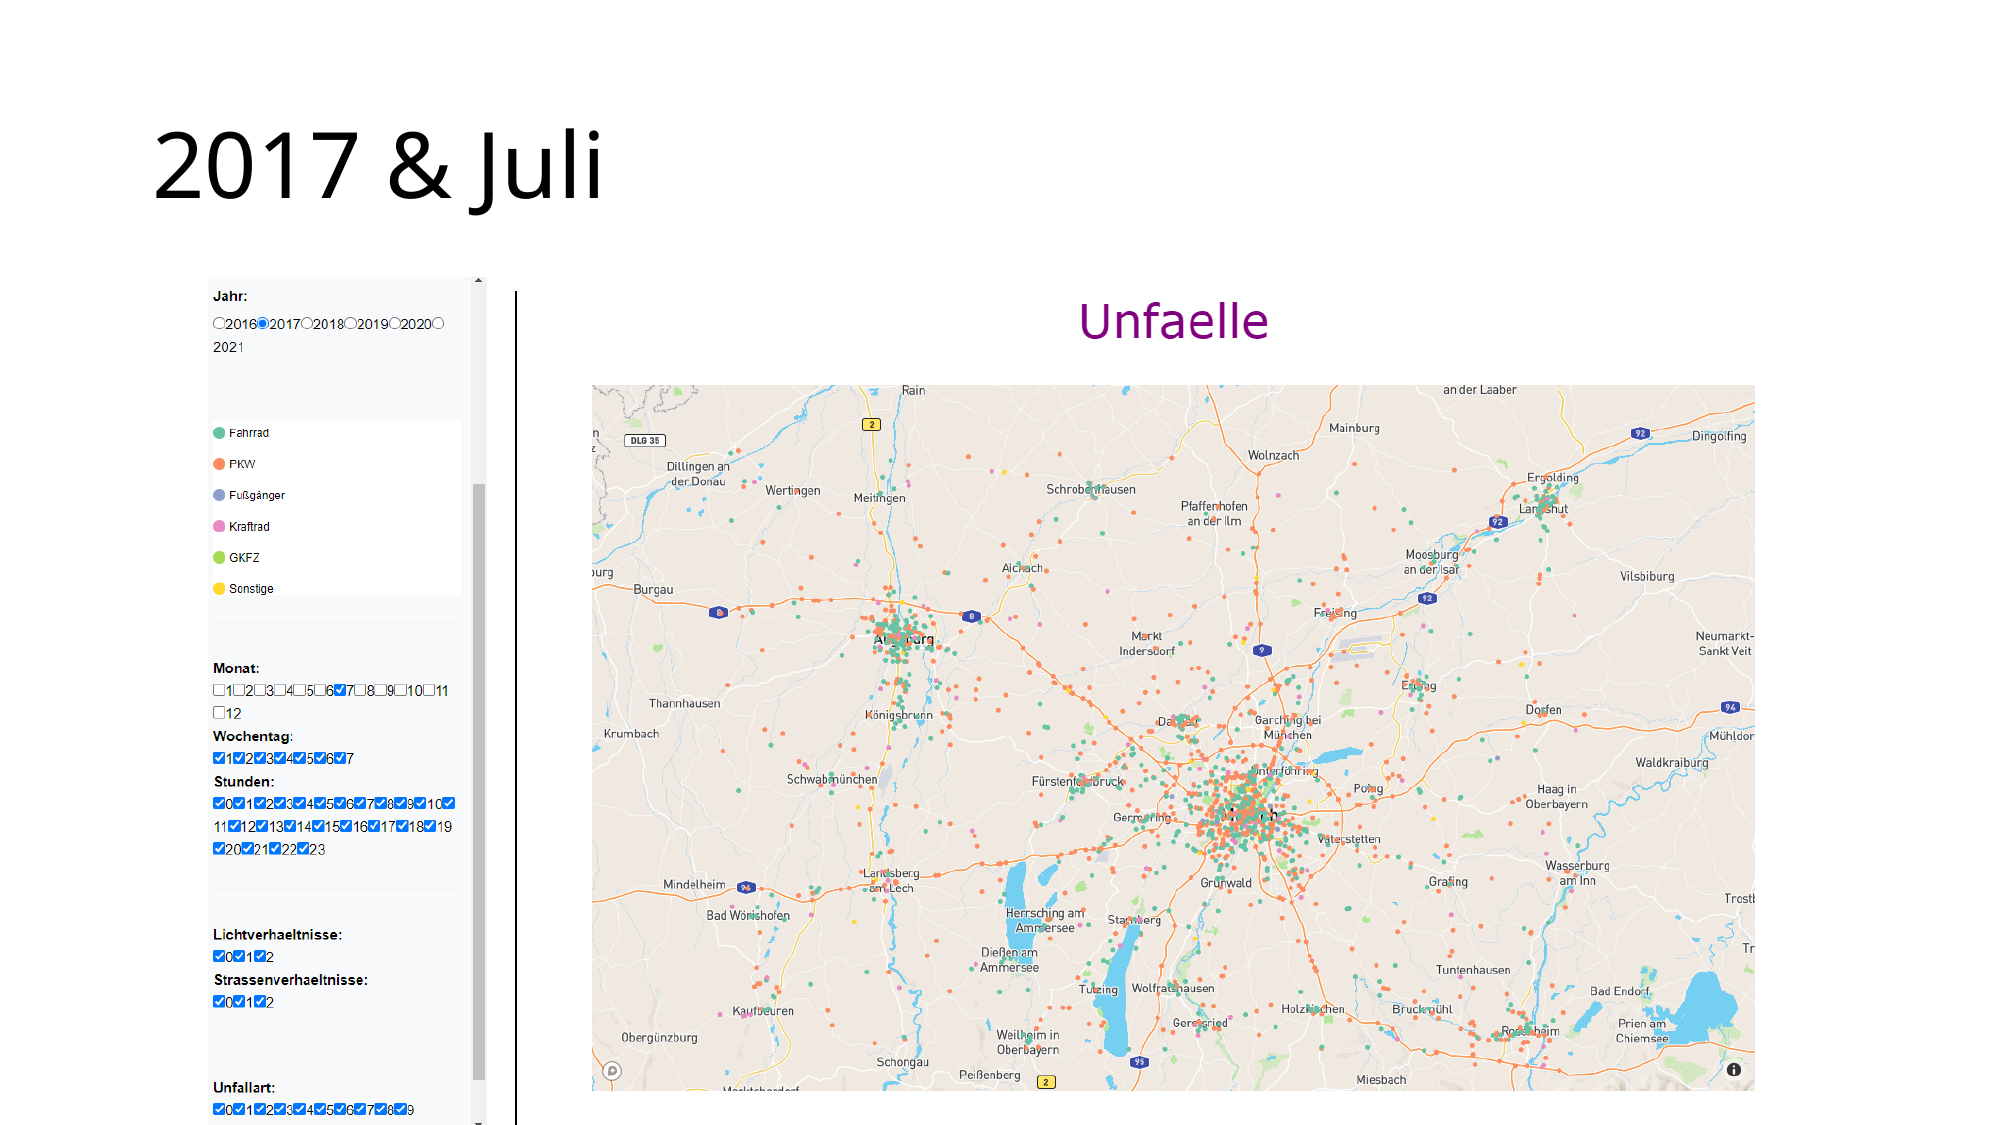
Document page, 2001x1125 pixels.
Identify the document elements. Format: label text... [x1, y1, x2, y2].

picture [208, 277, 1792, 1125]
title 2017 & Juli [137, 59, 1863, 278]
